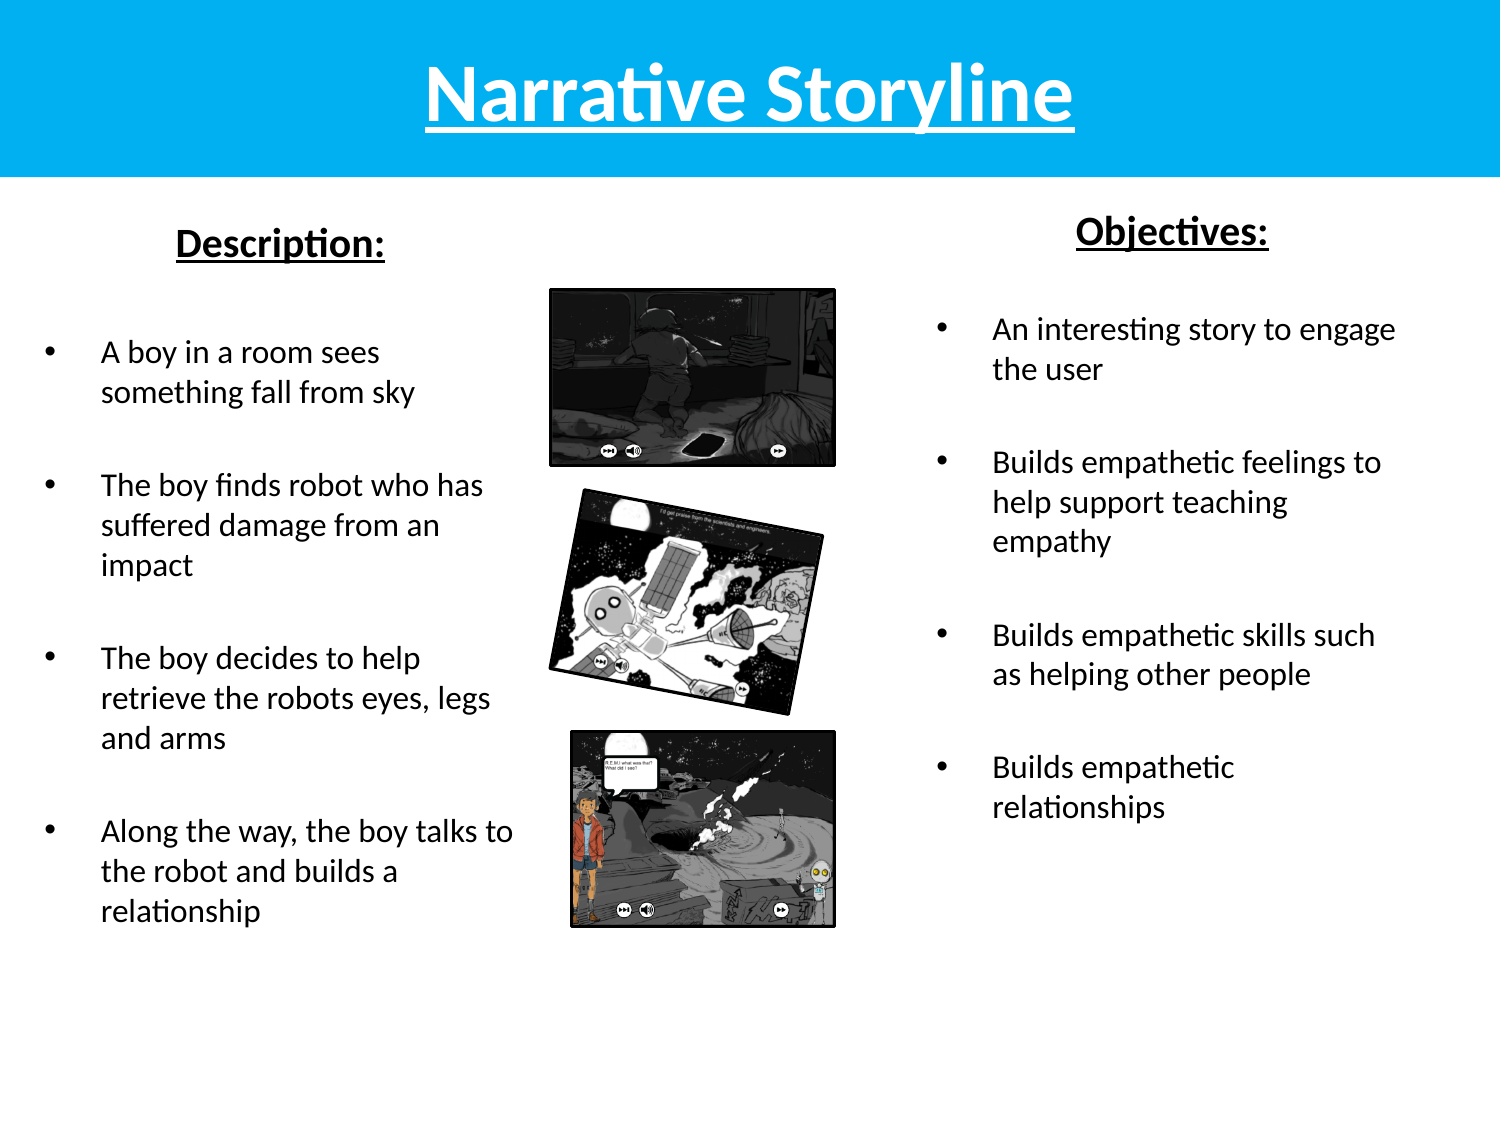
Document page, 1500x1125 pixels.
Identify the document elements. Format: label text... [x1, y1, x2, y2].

title Narrative Storyline [0, 0, 1500, 178]
picture [572, 732, 833, 925]
list Description: A boy in a room sees something fall from sky The boy finds robot who has suffered damage from an impact The boy decides to help retrieve the robots eyes, legs and arms Along the way, the boy talks to the robot and builds a relationship [29, 208, 532, 1035]
list Objectives: An interesting story to engage the user Builds empathetic feelings to help support teaching empathy Builds empathetic skills such as helping other people Builds empathetic relationships [921, 196, 1424, 1024]
picture [551, 290, 833, 465]
picture [553, 492, 820, 712]
